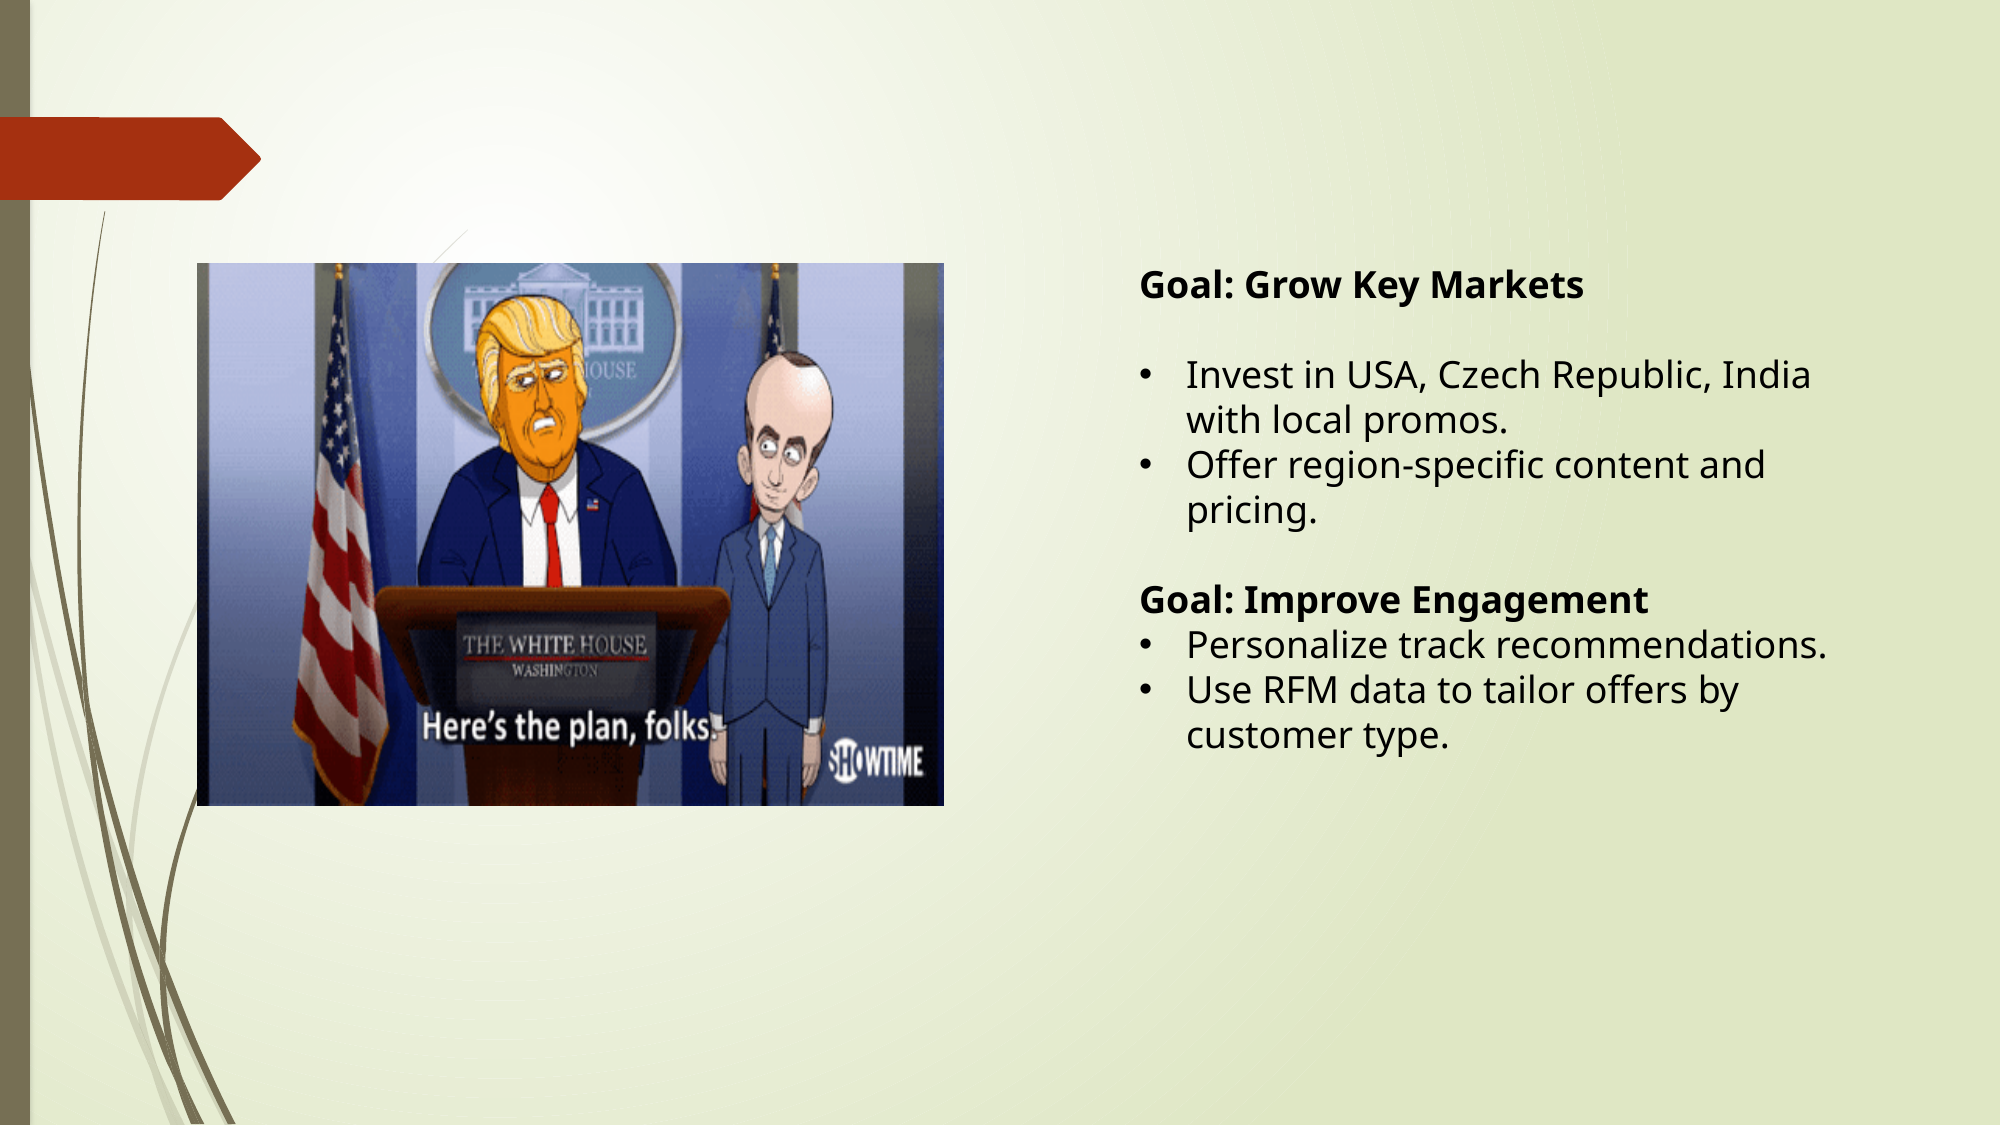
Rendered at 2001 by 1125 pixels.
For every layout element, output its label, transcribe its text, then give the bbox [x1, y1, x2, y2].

text_box Goal: Grow Key Markets Invest in USA, Czech Republic, India with local promos. Offer region-specific content and pricing. Goal: Improve Engagement Personalize track recommendations. Use RFM data to tailor offers by customer type. [1124, 253, 1858, 809]
picture [197, 263, 945, 807]
